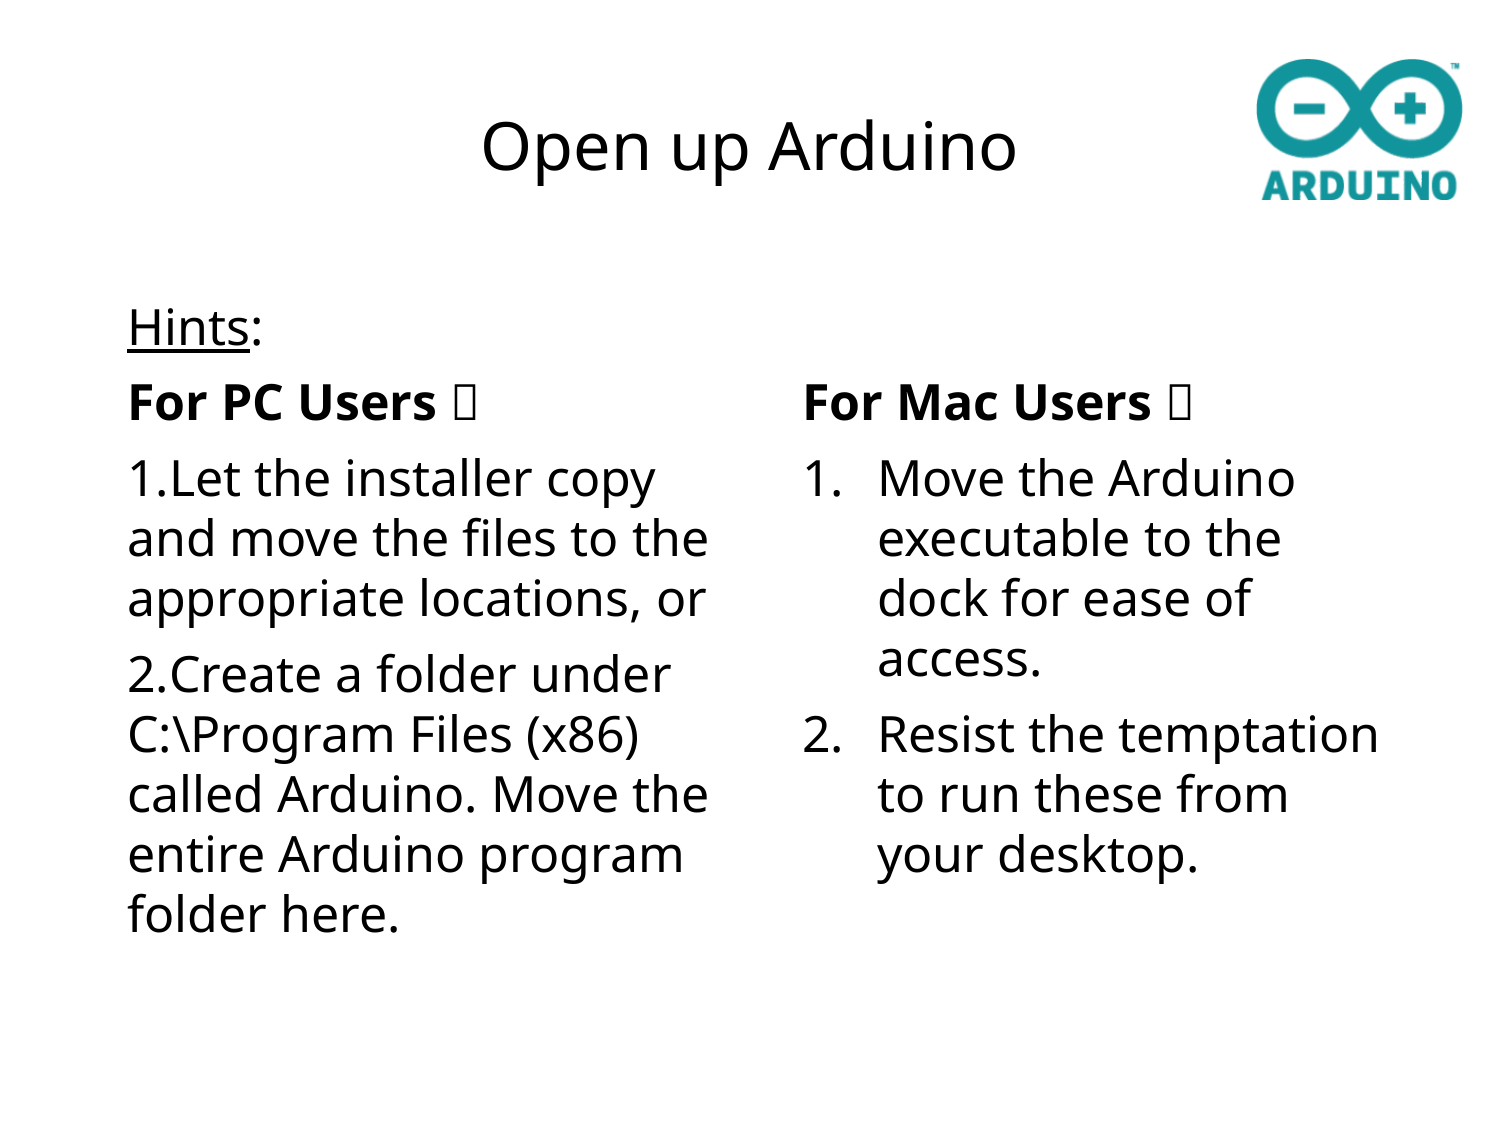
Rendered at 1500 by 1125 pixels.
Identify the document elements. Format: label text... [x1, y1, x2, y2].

picture [1256, 26, 1464, 234]
list Hints: For PC Users  Let the installer copy and move the files to the appropriate locations, or Create a folder under C:\Program Files (x86) called Arduino. Move the entire Arduino program folder here. [112, 287, 738, 1000]
text_box For Mac Users  Move the Arduino executable to the dock for ease of access. Resist the temptation to run these from your desktop. [787, 287, 1413, 1000]
title Open up Arduino [112, 50, 1252, 238]
